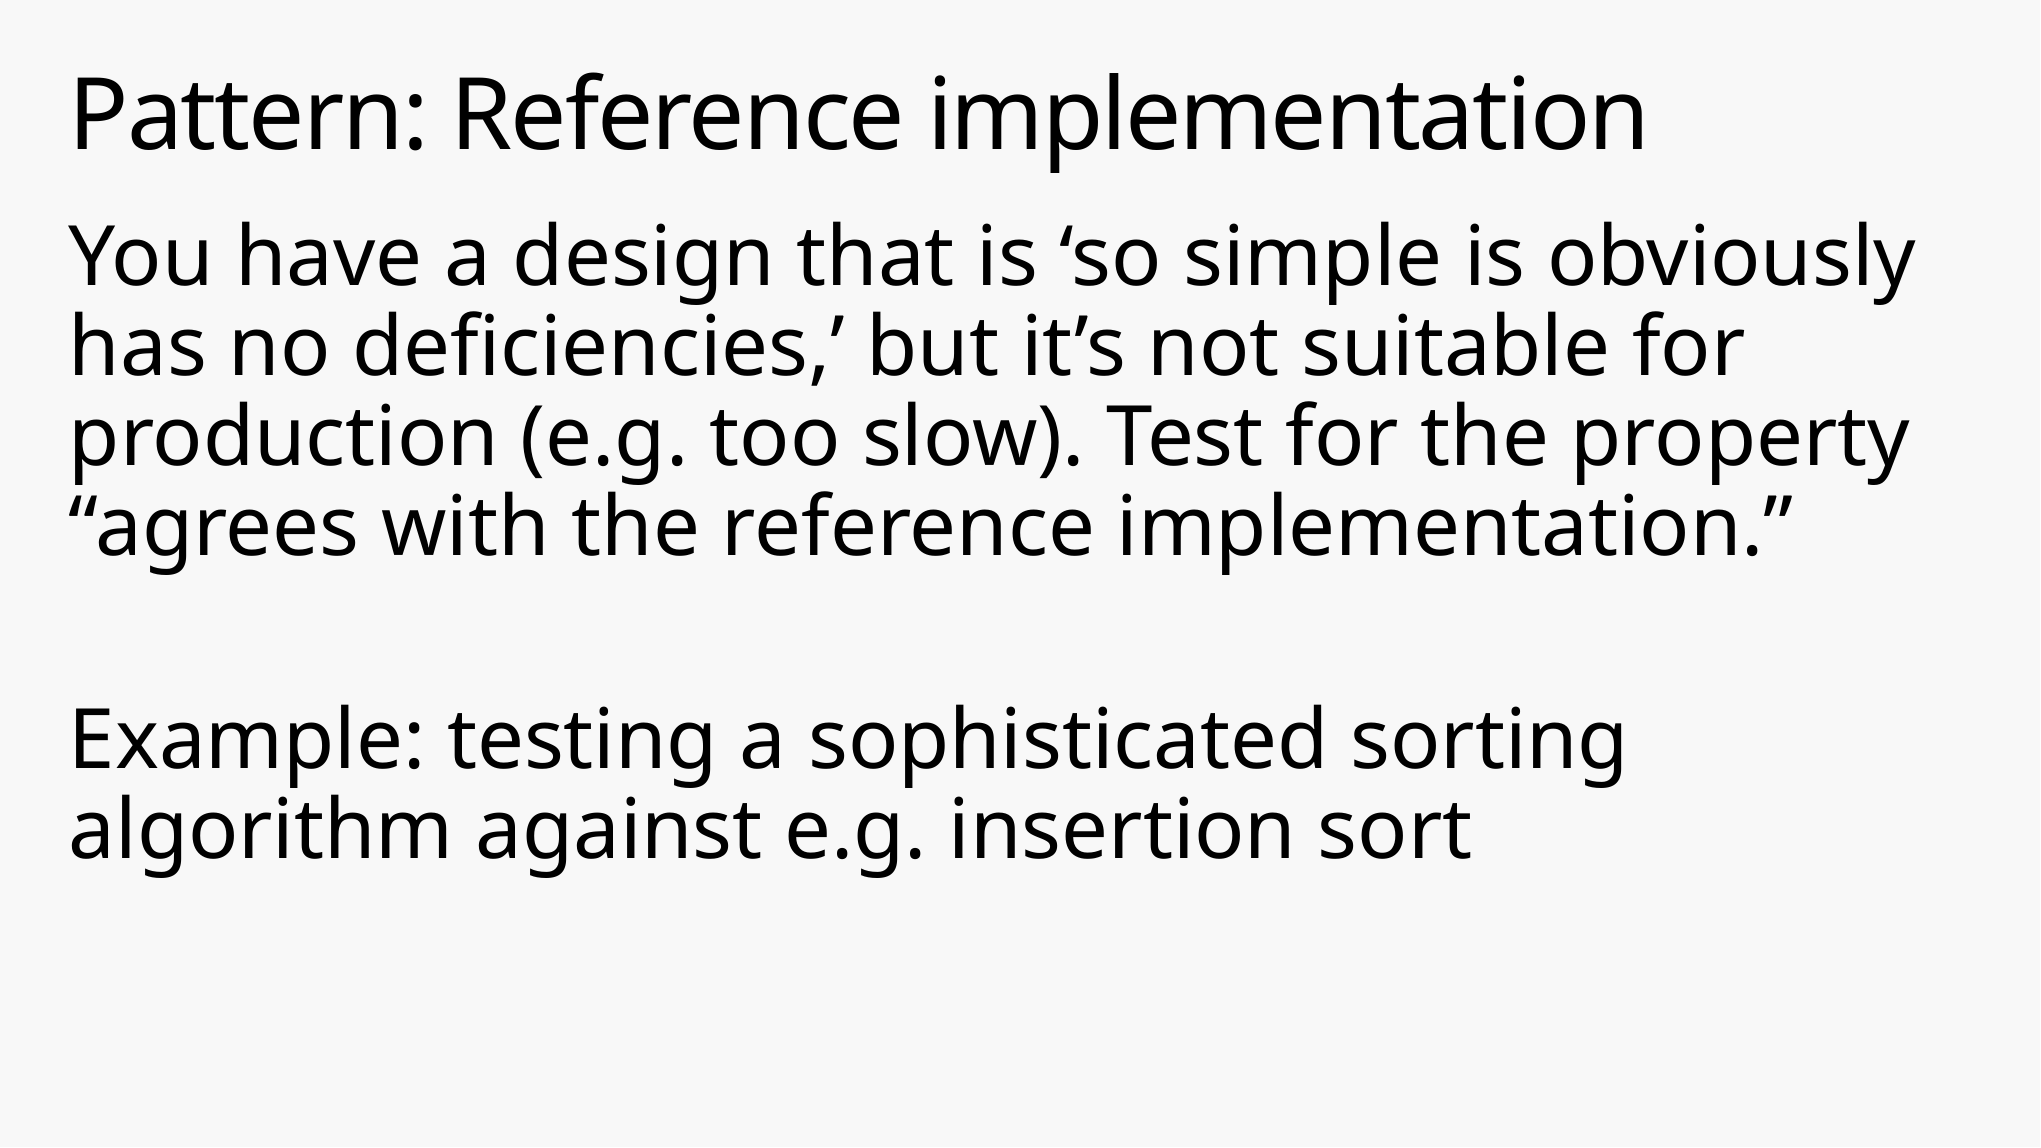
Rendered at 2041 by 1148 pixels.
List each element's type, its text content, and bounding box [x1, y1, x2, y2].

list You have a design that is ‘so simple is obviously has no deficiencies,’ but it’s not suitable for production (e.g. too slow). Test for the property “agrees with the reference implementation.” Example: testing a sophisticated sorting algorithm against e.g. insertion sort [45, 198, 1996, 906]
title Pattern: Reference implementation [45, 48, 1996, 198]
